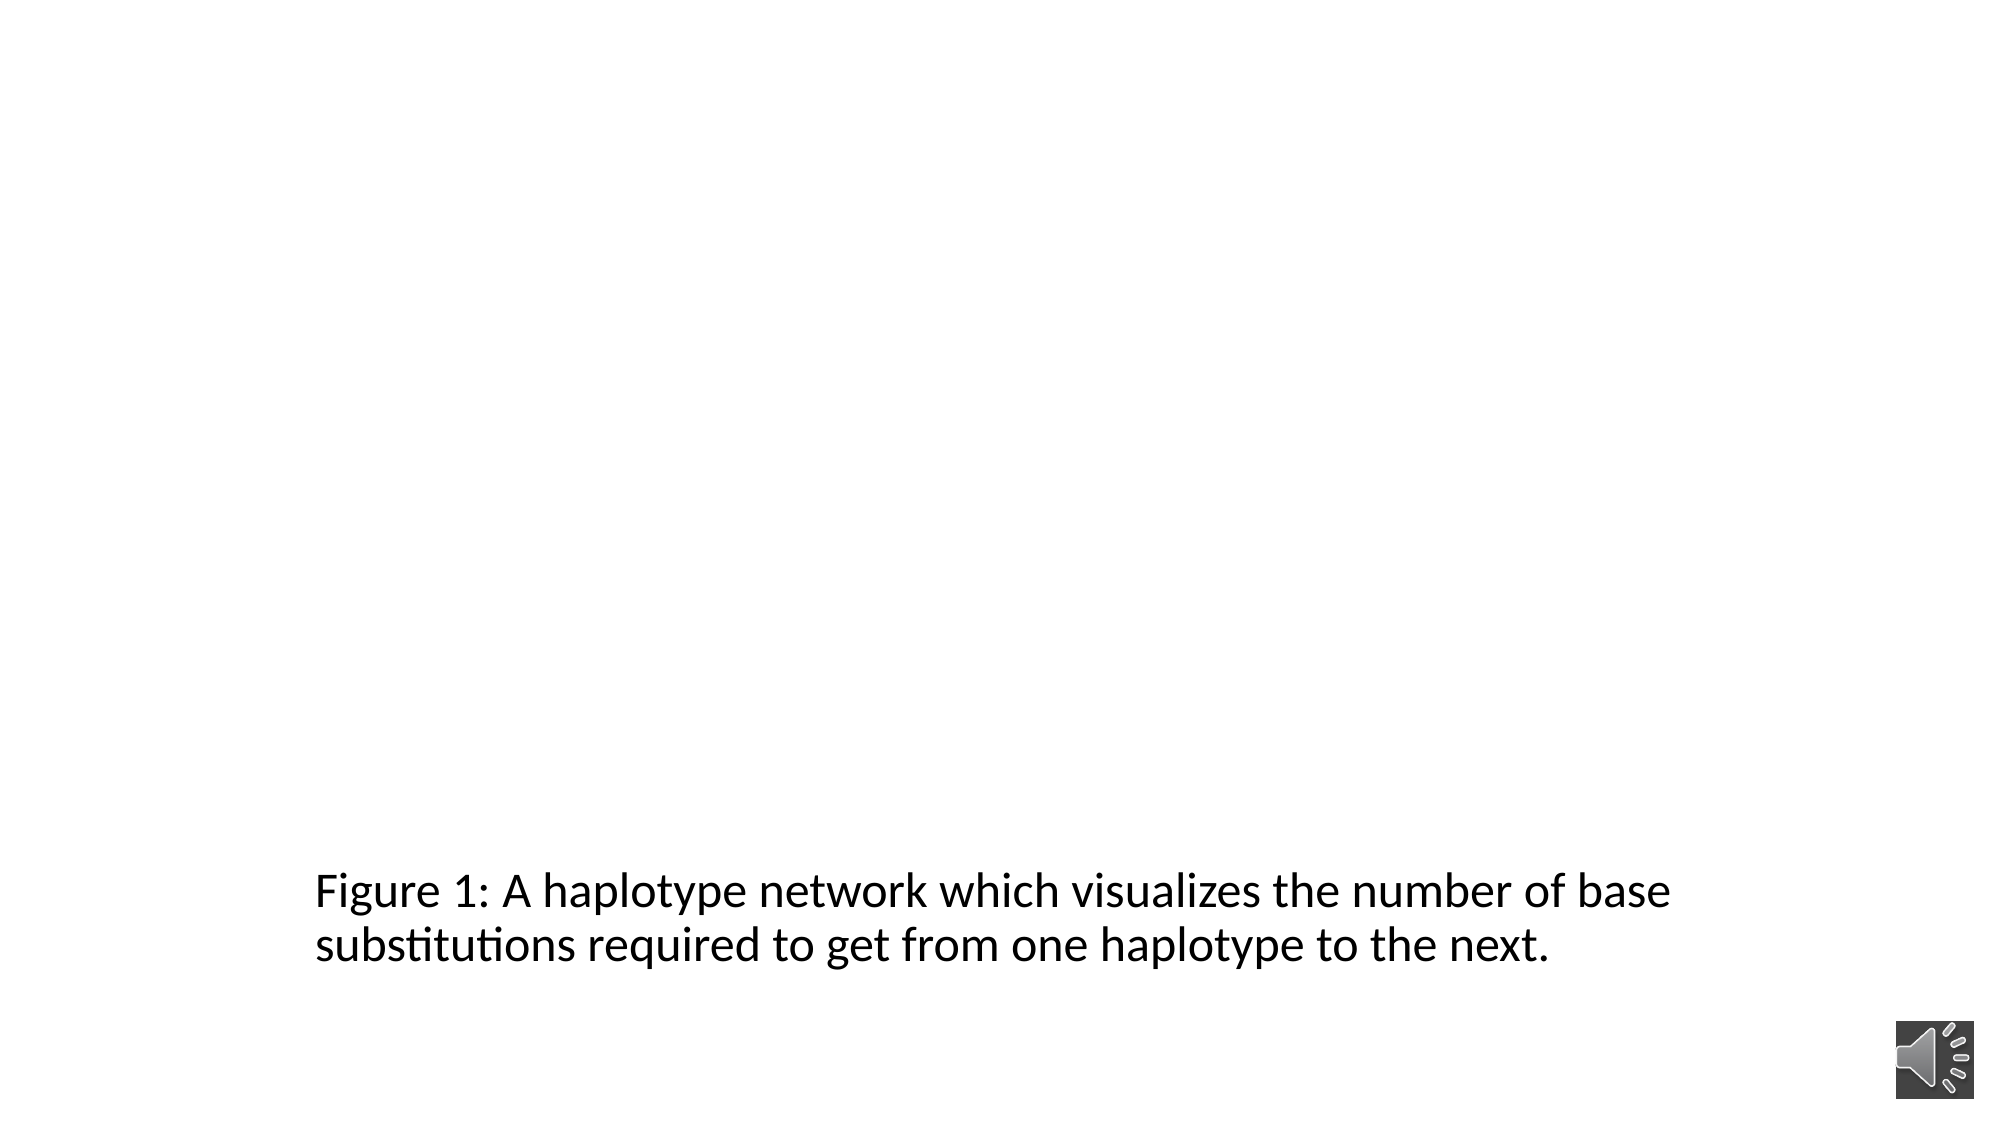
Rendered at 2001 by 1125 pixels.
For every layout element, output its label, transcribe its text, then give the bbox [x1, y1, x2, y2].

title Figure 1: A haplotype network which visualizes the number of base substitutions required to get from one haplotype to the next. [300, 825, 1875, 1013]
picture [1894, 1019, 1975, 1100]
